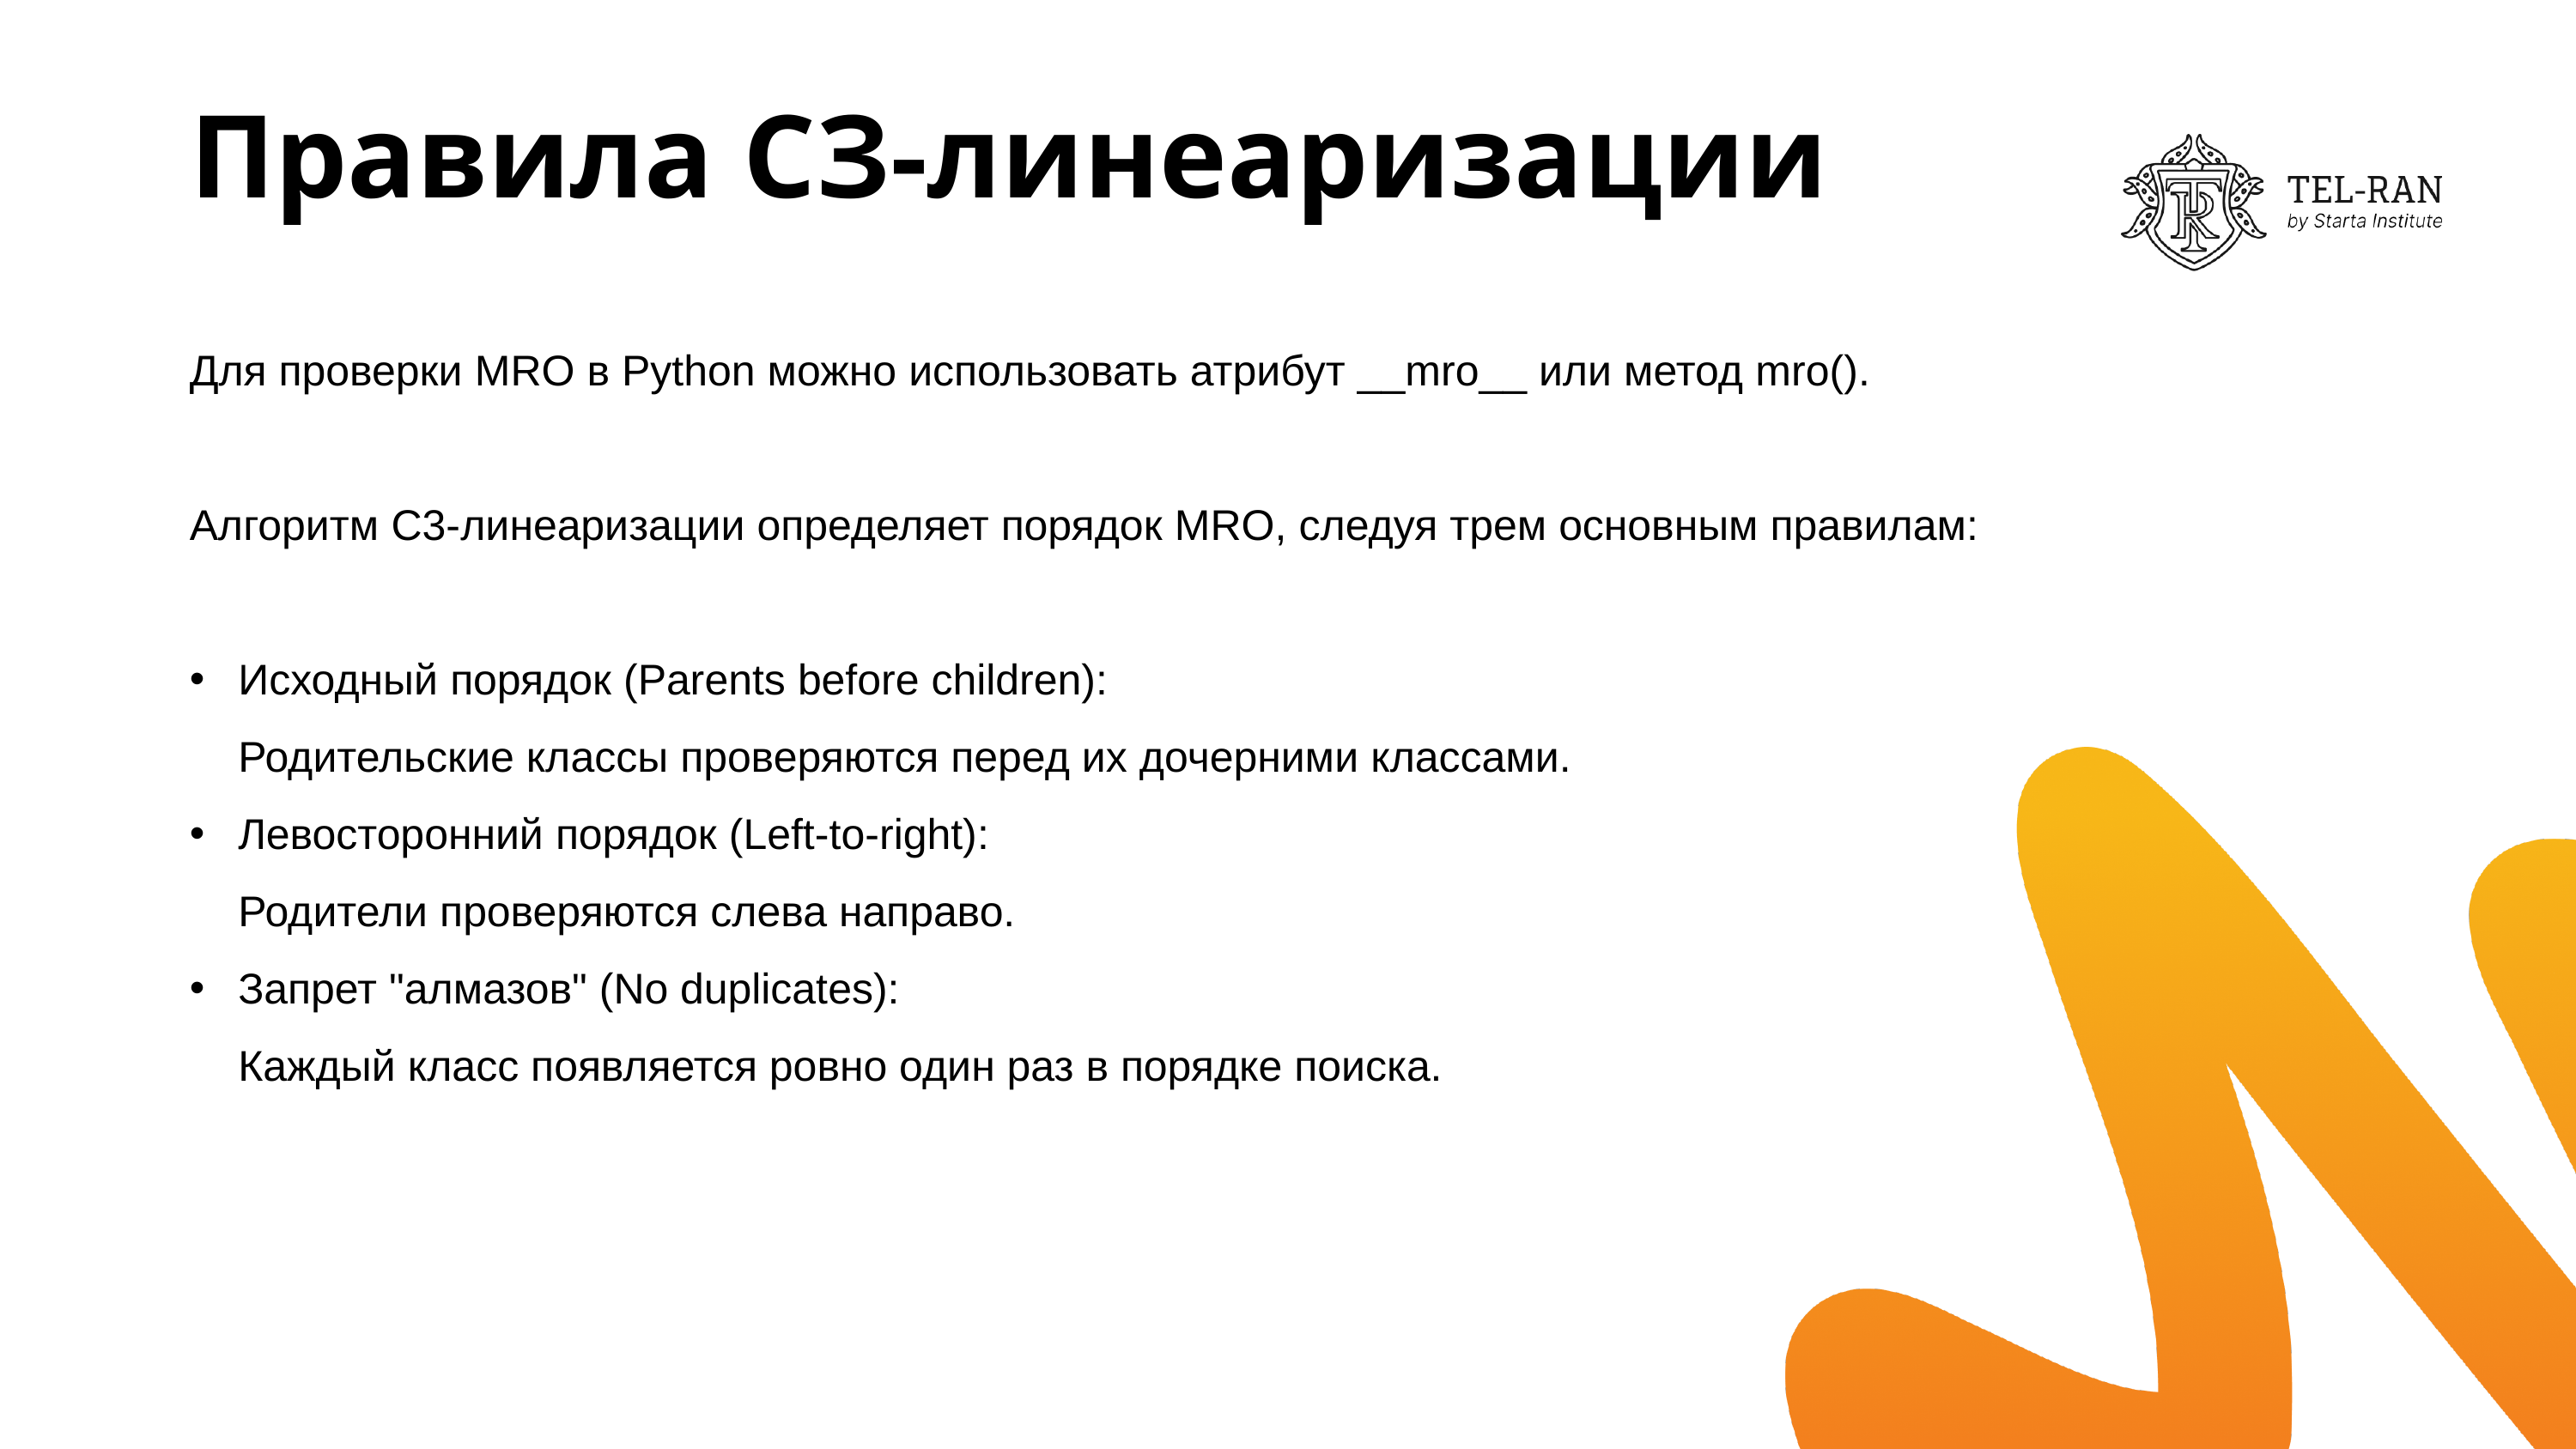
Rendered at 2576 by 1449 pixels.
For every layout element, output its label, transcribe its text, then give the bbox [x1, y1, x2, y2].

picture [1620, 747, 2576, 1449]
picture [2121, 134, 2442, 271]
text_box Для проверки MRO в Python можно использовать атрибут __mro__ или метод mro(). Алгоритм C3-линеаризации определяет порядок MRO, следуя трем основным правилам: Исходный порядок (Parents before children): Родительские классы проверяются перед их дочерними классами. Левосторонний порядок (Left-to-right): Родители проверяются слева направо. Запрет "алмазов" (No duplicates): Каждый класс появляется ровно один раз в порядке поиска. [177, 311, 2215, 1097]
title Правила СЗ-линеаризации [177, 76, 2110, 311]
